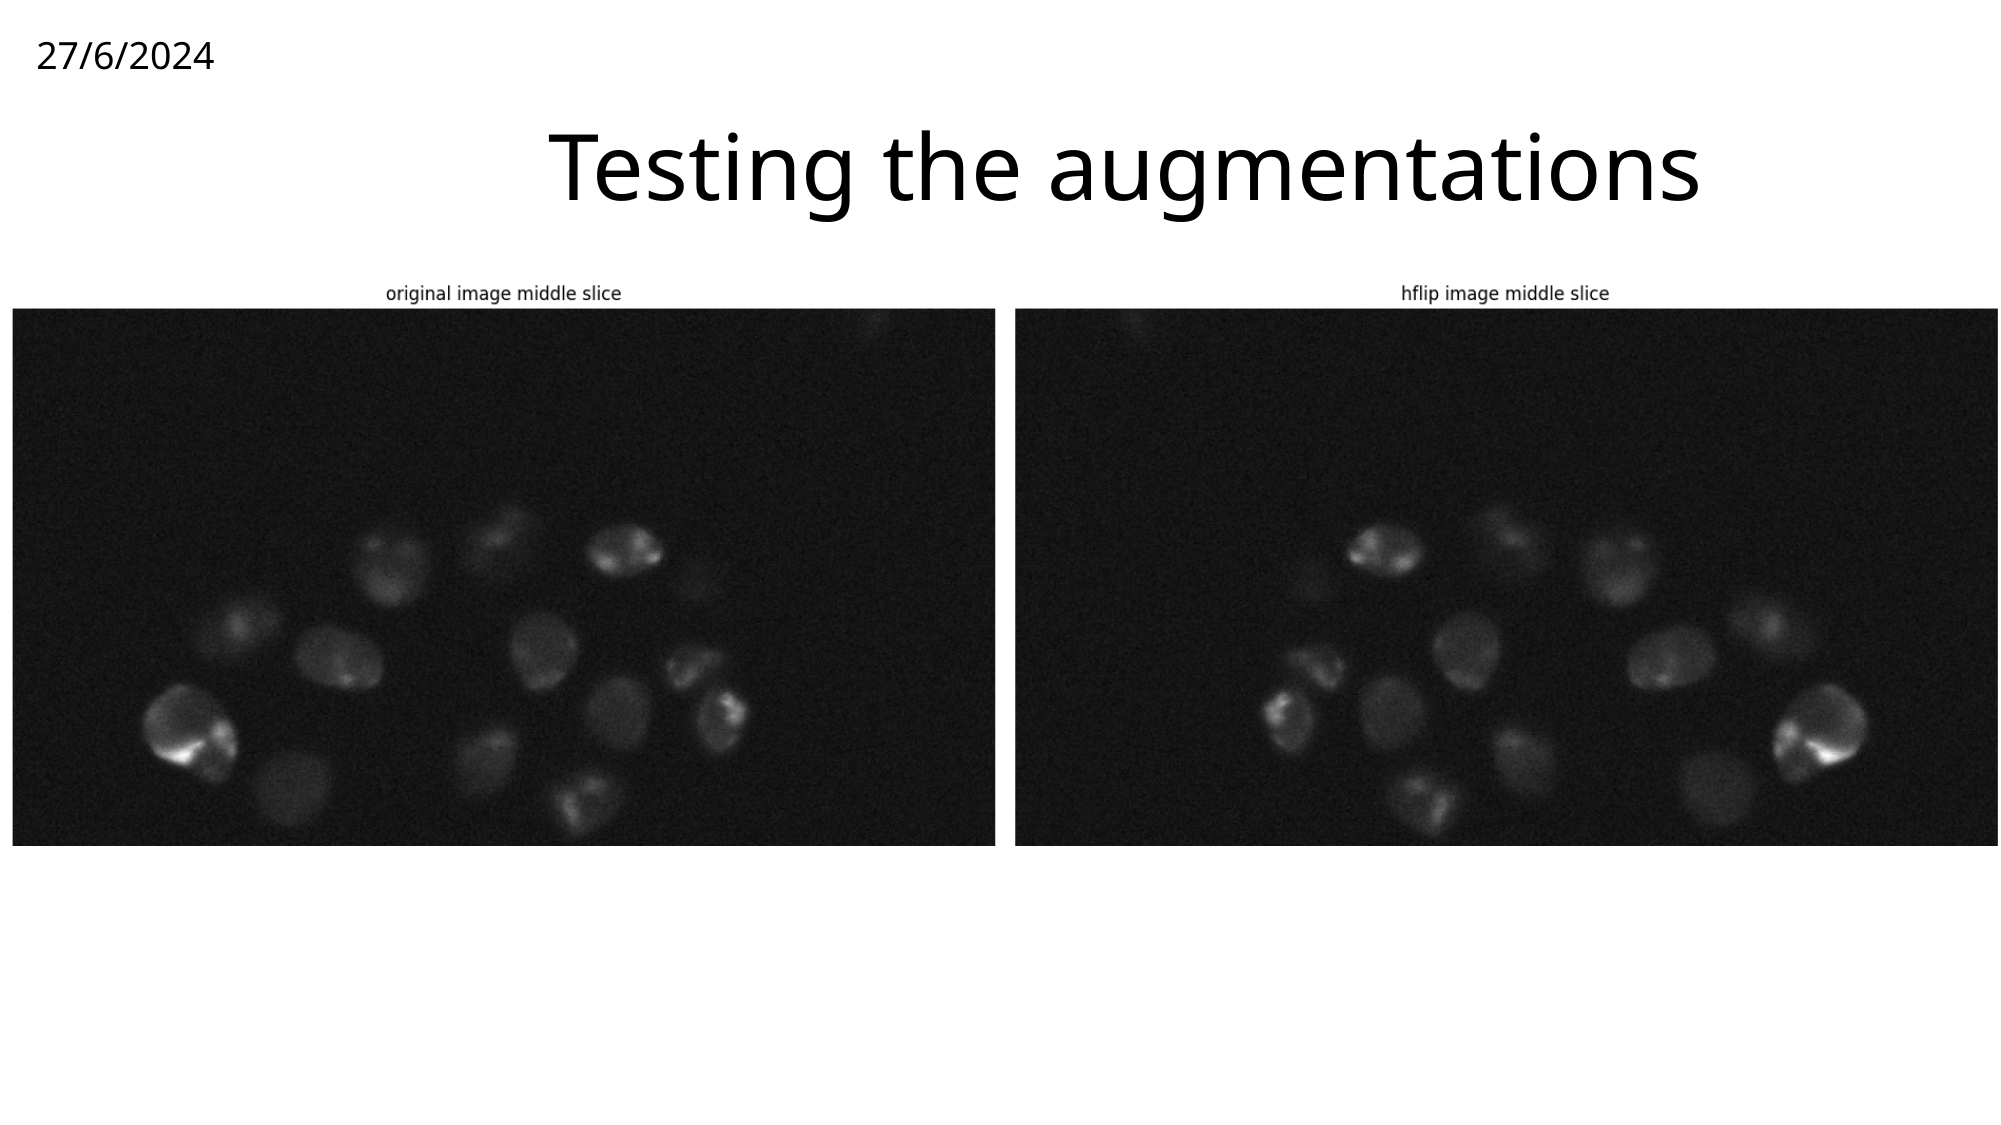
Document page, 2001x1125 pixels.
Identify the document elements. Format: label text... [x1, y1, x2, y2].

text_box 27/6/2024 [21, 24, 1022, 85]
text_box Testing the augmentations [533, 101, 1752, 227]
picture [0, 278, 2000, 847]
